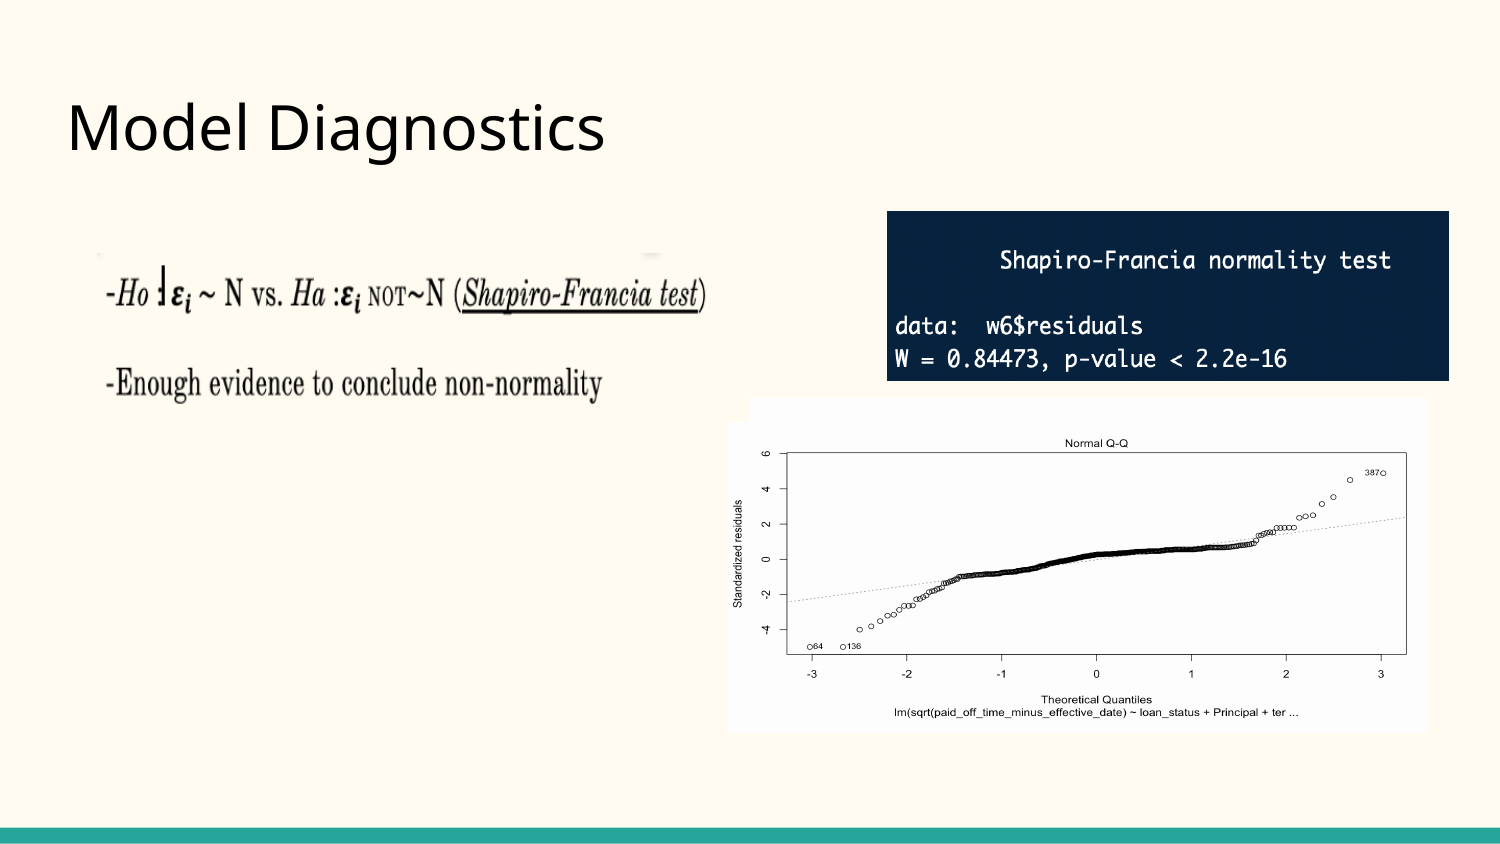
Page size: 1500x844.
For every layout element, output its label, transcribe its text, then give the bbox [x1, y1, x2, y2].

picture [886, 211, 1450, 381]
title Model Diagnostics [51, 72, 1449, 174]
picture [97, 253, 1428, 733]
list [51, 192, 1449, 750]
